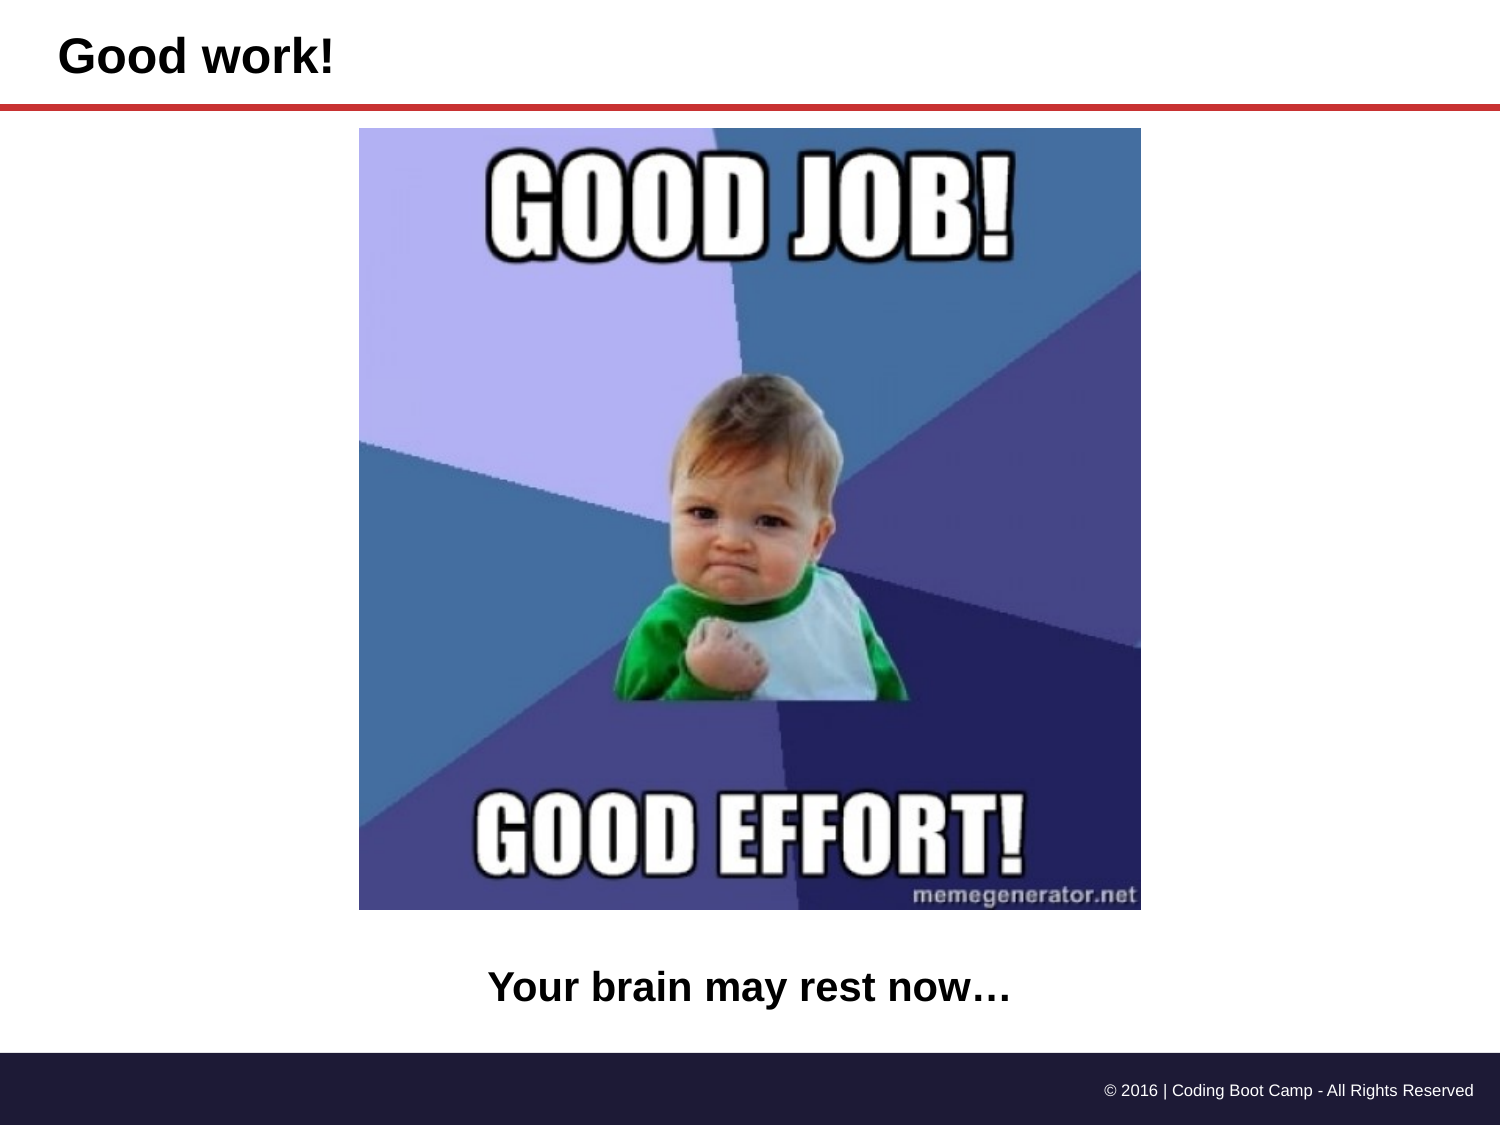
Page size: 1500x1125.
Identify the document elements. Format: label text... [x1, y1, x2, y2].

picture [359, 128, 1141, 911]
text_box Your brain may rest now… [374, 952, 1125, 1015]
text_box Good work! [50, 16, 913, 88]
